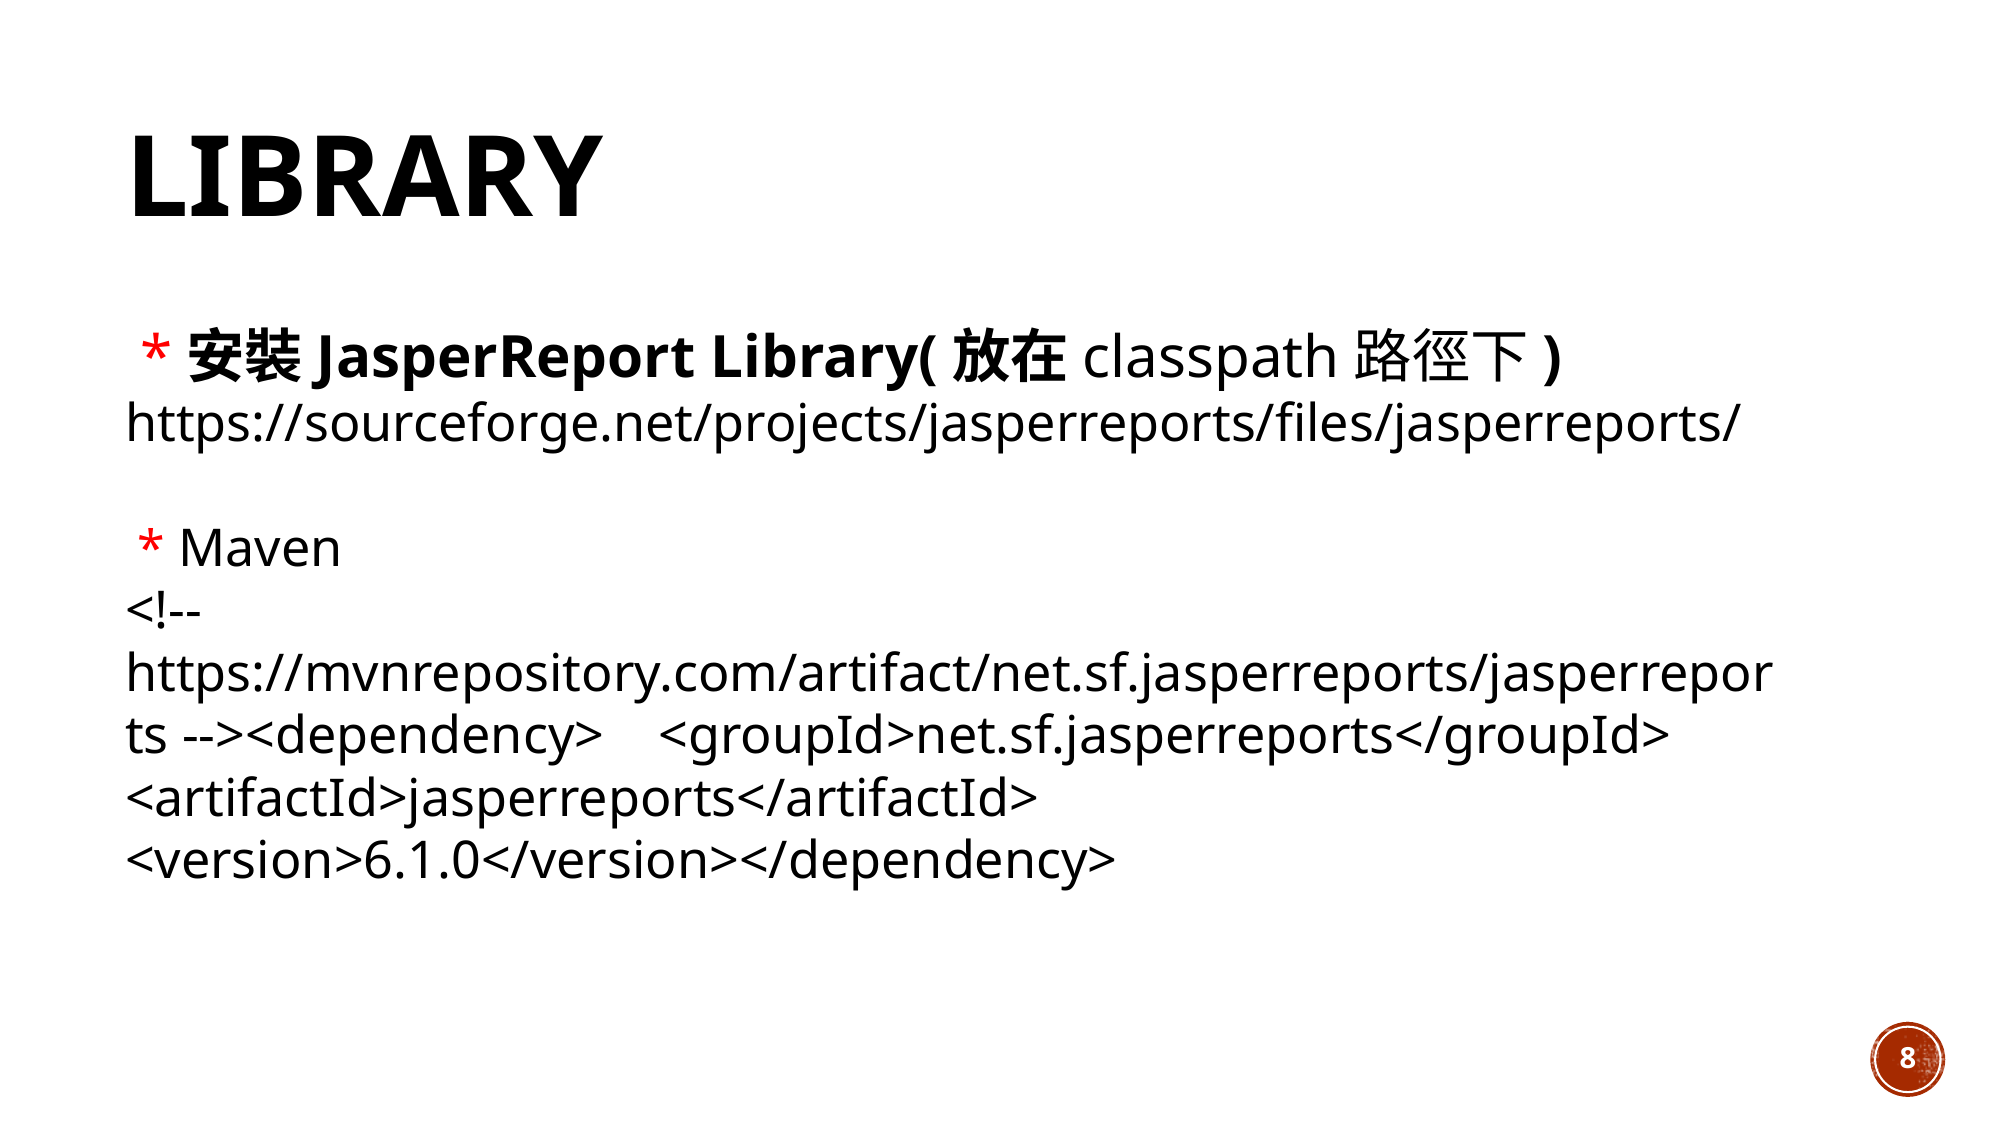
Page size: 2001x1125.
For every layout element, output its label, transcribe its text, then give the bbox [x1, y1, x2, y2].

title Library [110, 48, 1761, 312]
text_box *安裝JasperReport Library(放在classpath路徑下) https://sourceforge.net/projects/jasperreports/files/jasperreports/ * Maven <!-- https://mvnrepository.com/artifact/net.sf.jasperreports/jasperreports --><dependency> <groupId>net.sf.jasperreports</groupId> <artifactId>jasperreports</artifactId> <version>6.1.0</version></dependency> [110, 312, 1797, 960]
slide_number 8 [1855, 1028, 1961, 1089]
